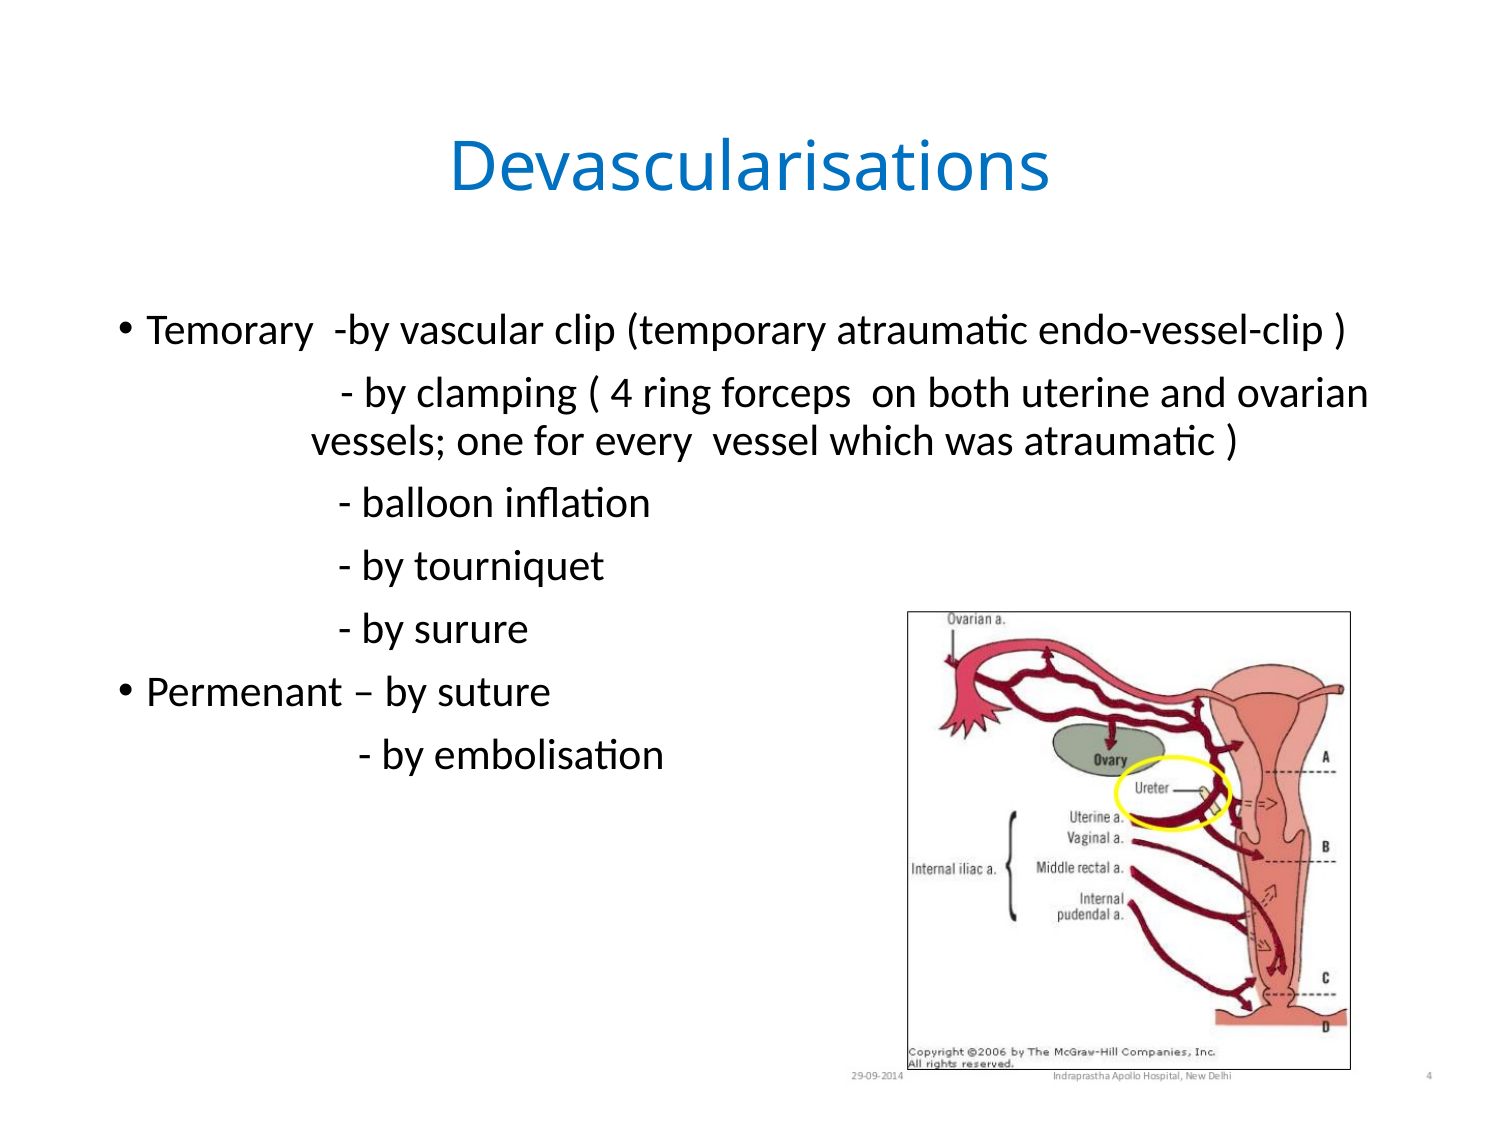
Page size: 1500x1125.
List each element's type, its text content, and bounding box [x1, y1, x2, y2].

picture [812, 603, 1472, 1099]
list Temorary -by vascular clip (temporary atraumatic endo-vessel-clip ) - by clamping ( 4 ring forceps on both uterine and ovarian vessels; one for every vessel which was atraumatic ) - balloon inflation - by tourniquet - by surure Permenant – by suture - by embolisation [103, 299, 1397, 1014]
title Devascularisations [103, 59, 1397, 278]
